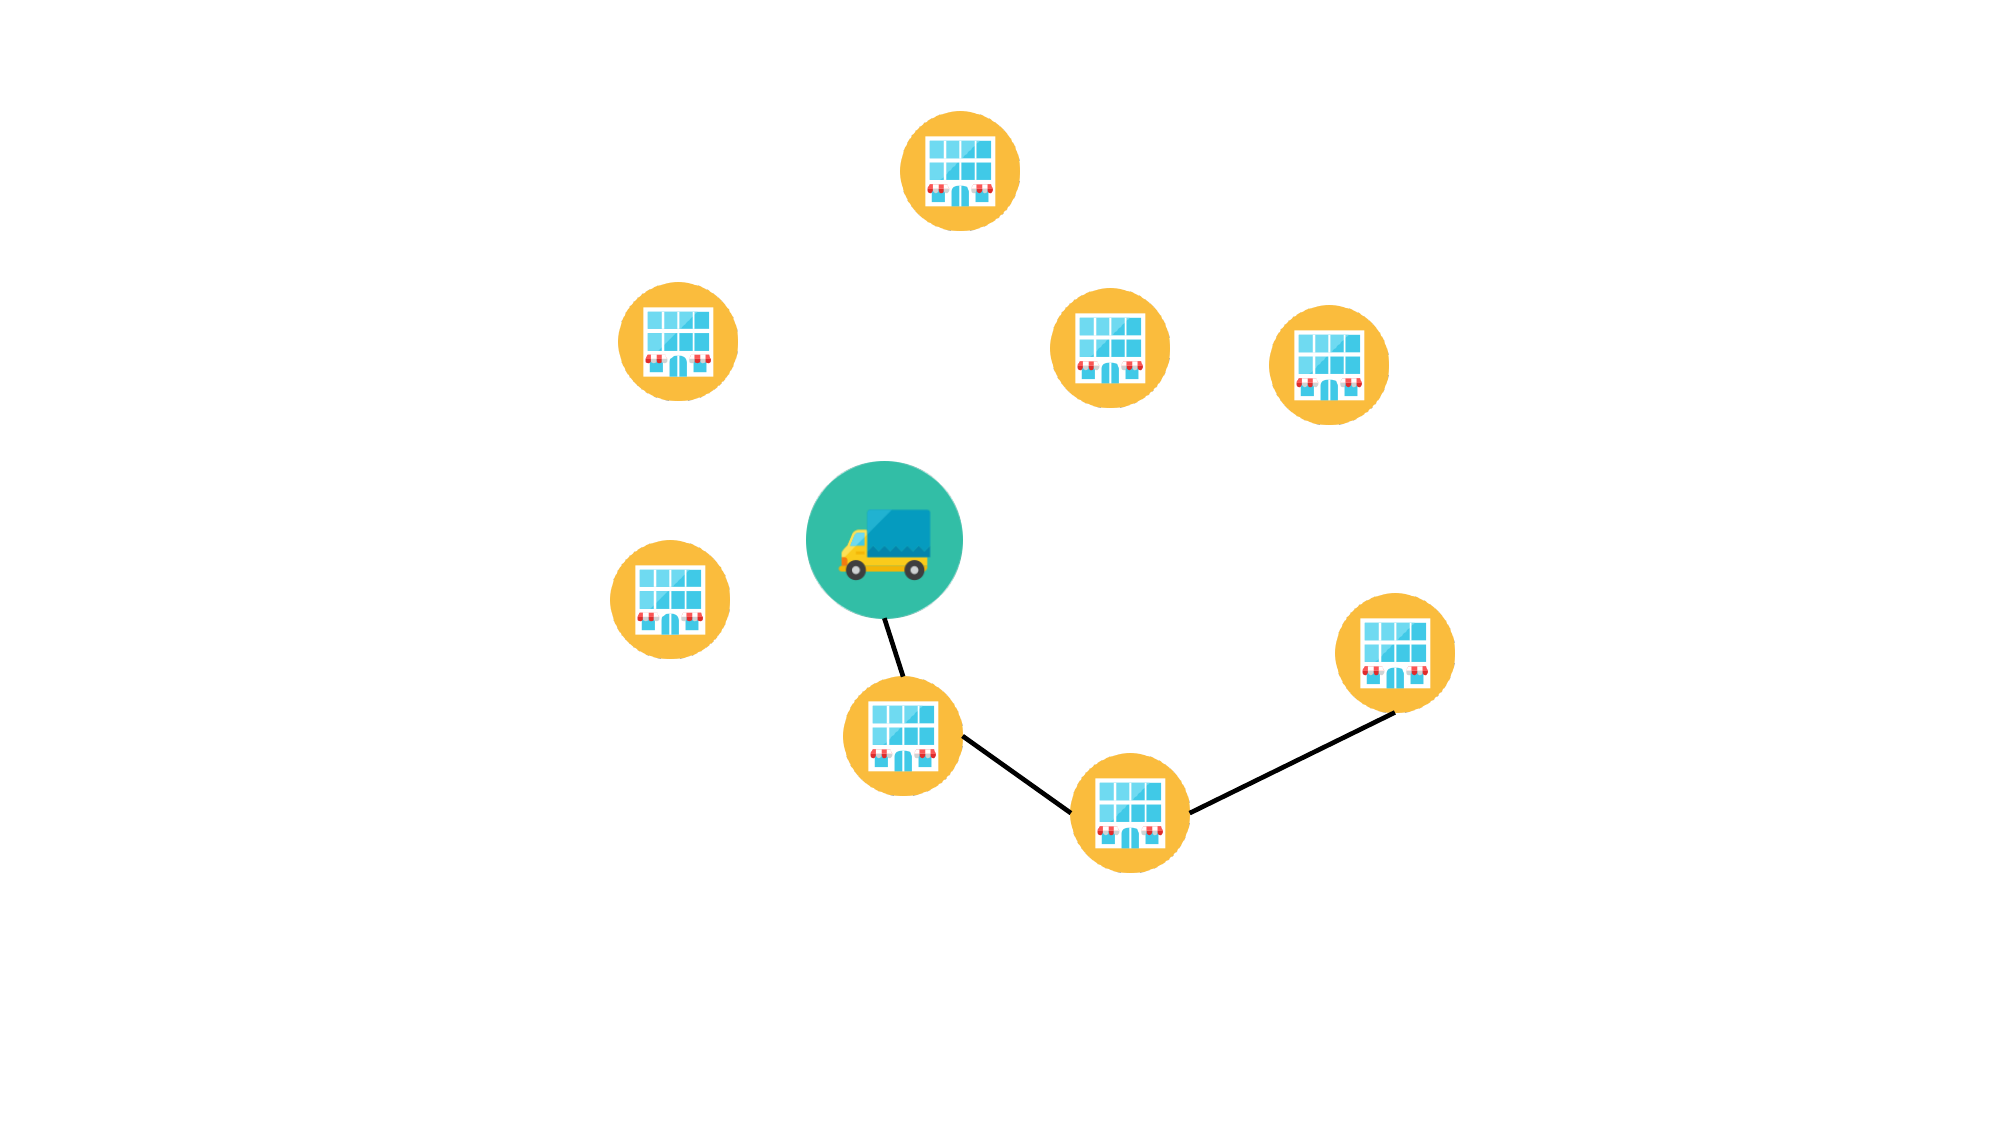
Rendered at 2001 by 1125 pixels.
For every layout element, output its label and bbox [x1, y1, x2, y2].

text_box [962, 735, 1071, 814]
picture [843, 676, 963, 796]
picture [900, 111, 1020, 231]
picture [1050, 288, 1170, 408]
text_box [884, 618, 904, 677]
picture [1070, 753, 1190, 873]
picture [610, 540, 730, 659]
text_box [1189, 712, 1395, 814]
picture [618, 282, 738, 401]
picture [806, 461, 963, 619]
picture [1269, 305, 1389, 425]
picture [1335, 593, 1455, 713]
